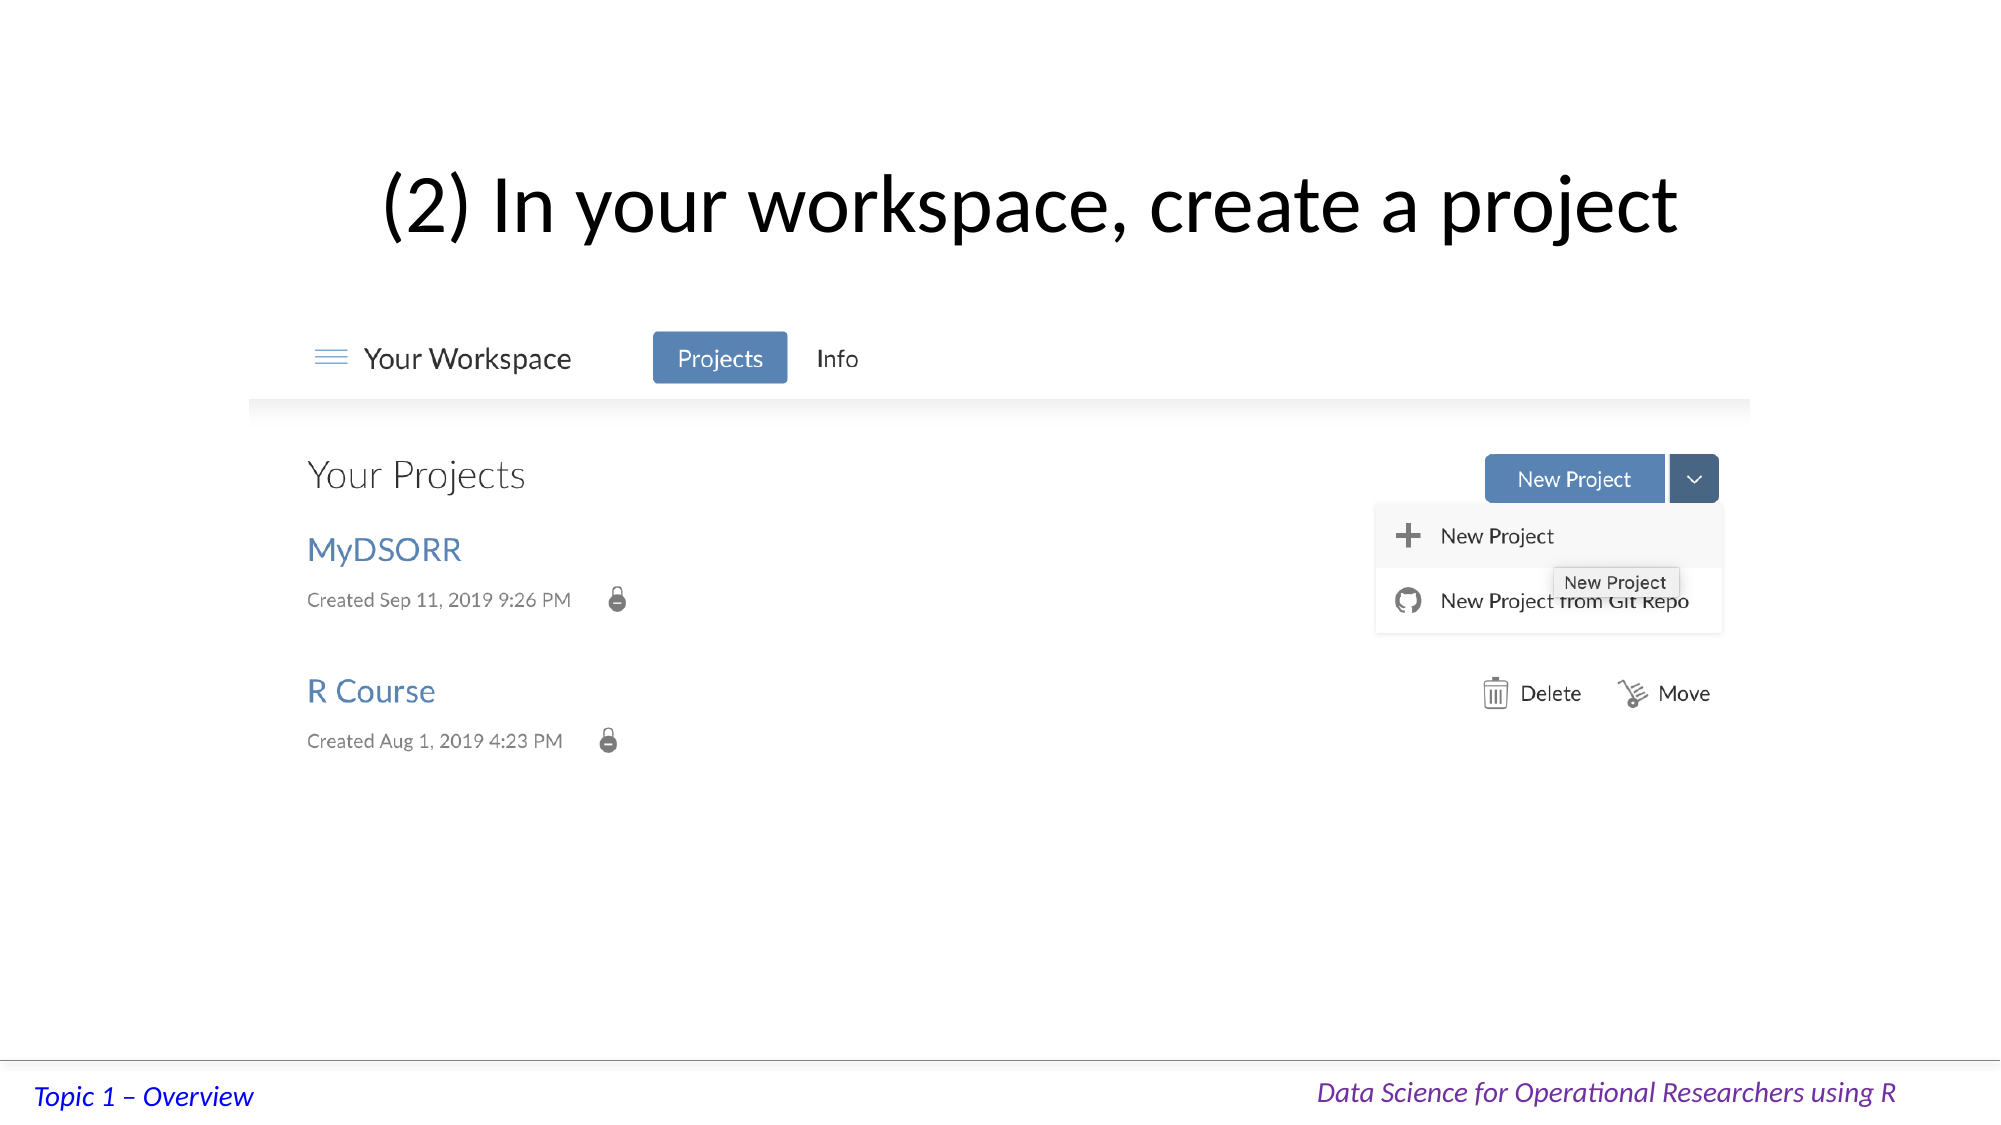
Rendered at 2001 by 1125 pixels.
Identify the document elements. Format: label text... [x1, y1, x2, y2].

title (2) In your workspace, create a project [353, 98, 1709, 300]
picture [249, 319, 1751, 806]
